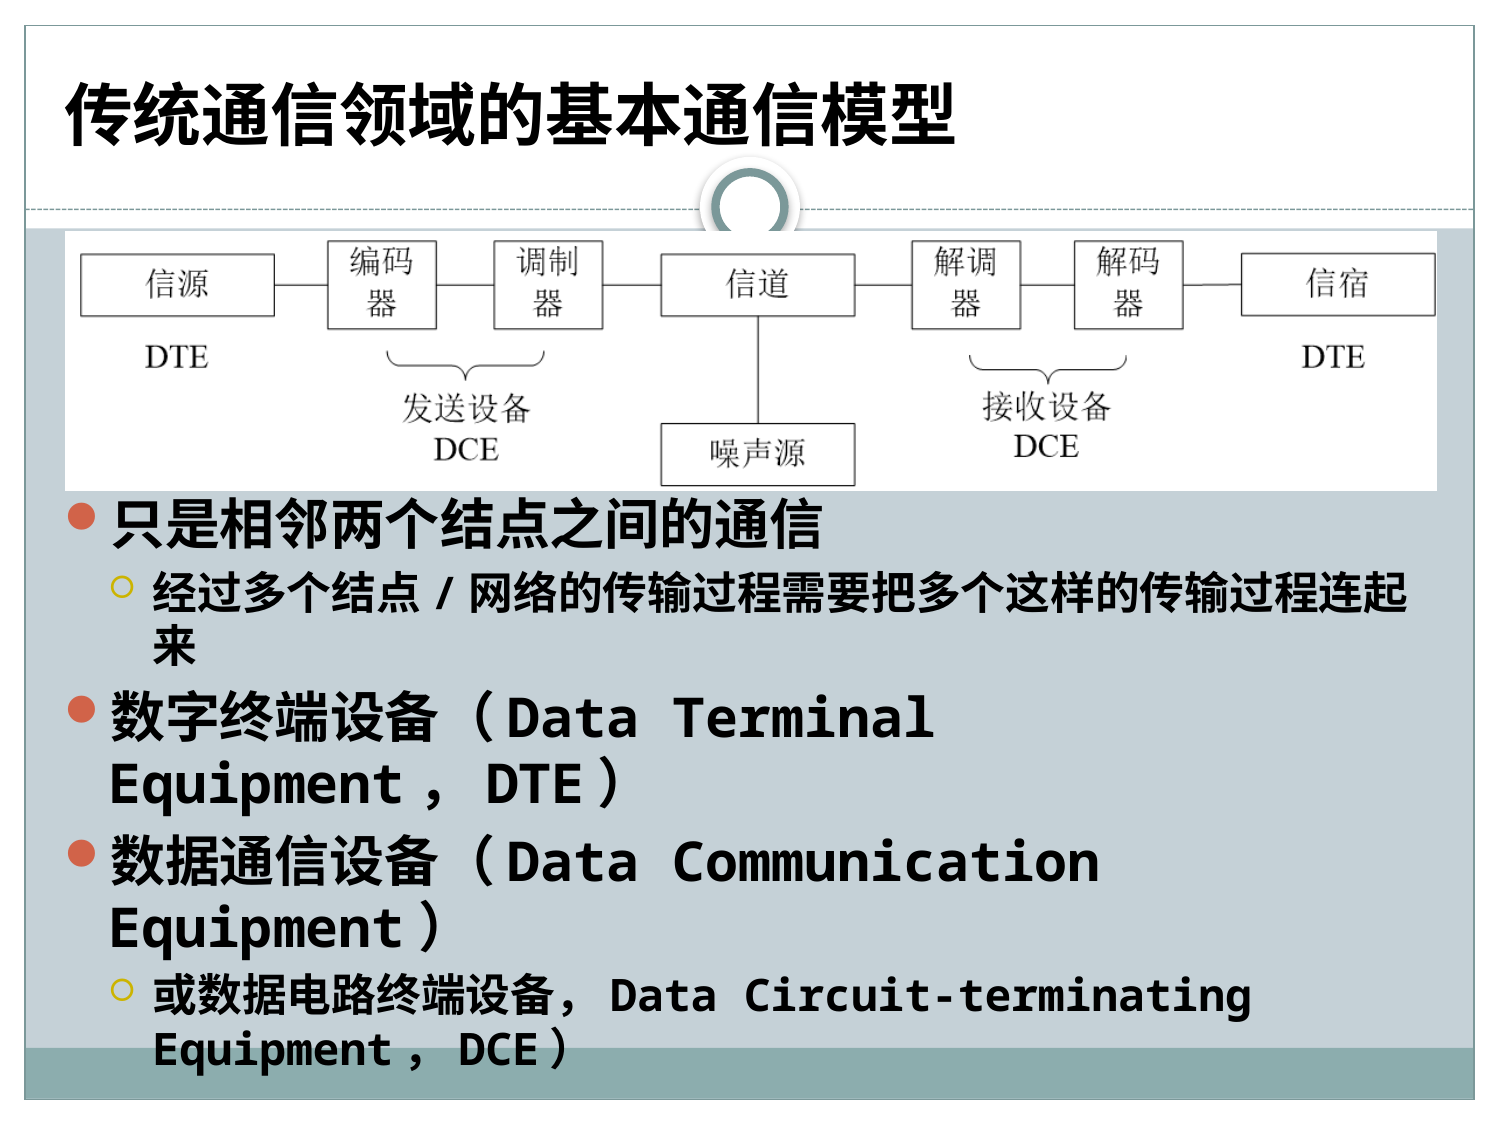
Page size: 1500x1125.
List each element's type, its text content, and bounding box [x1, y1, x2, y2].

title 传统通信领域的基本通信模型 [49, 37, 1450, 162]
picture [65, 231, 1437, 491]
list 只是相邻两个结点之间的通信 经过多个结点/网络的传输过程需要把多个这样的传输过程连起来 数字终端设备（Data Terminal Equipment，DTE） 数据通信设备（Data Communication Equipment） 或数据电路终端设备，Data Circuit-terminating Equipment，DCE） [49, 250, 1445, 1083]
